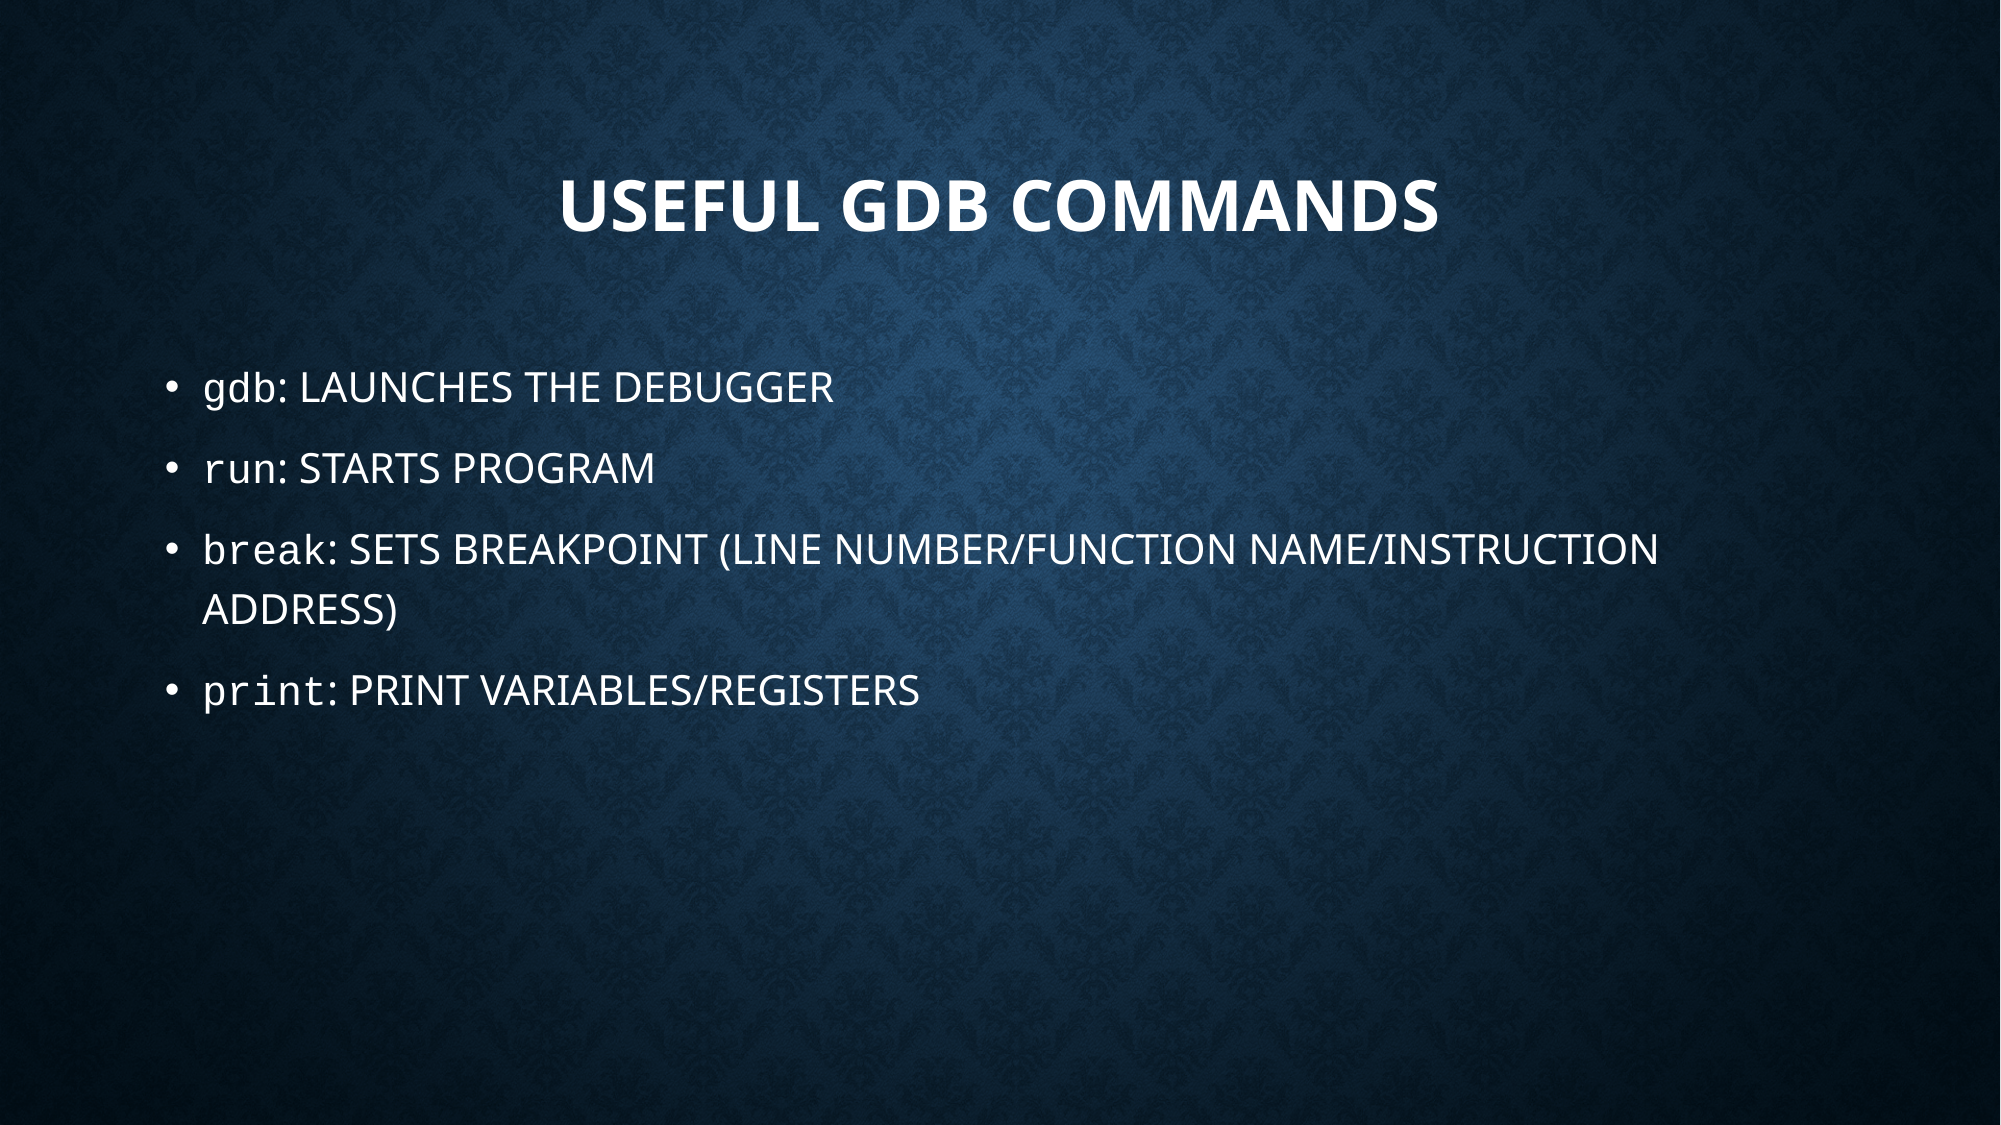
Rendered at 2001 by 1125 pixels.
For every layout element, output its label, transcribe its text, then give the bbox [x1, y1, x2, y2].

picture [0, 0, 2001, 1125]
text_box gdb: LAUNCHES THE DEBUGGER run: STARTS PROGRAM break: SETS BREAKPOINT (LINE NUMBER/FUNCTION NAME/INSTRUCTION ADDRESS) print: PRINT VARIABLES/REGISTERS [149, 343, 1849, 950]
text_box USEFUL GDB COMMANDS [149, 99, 1849, 318]
